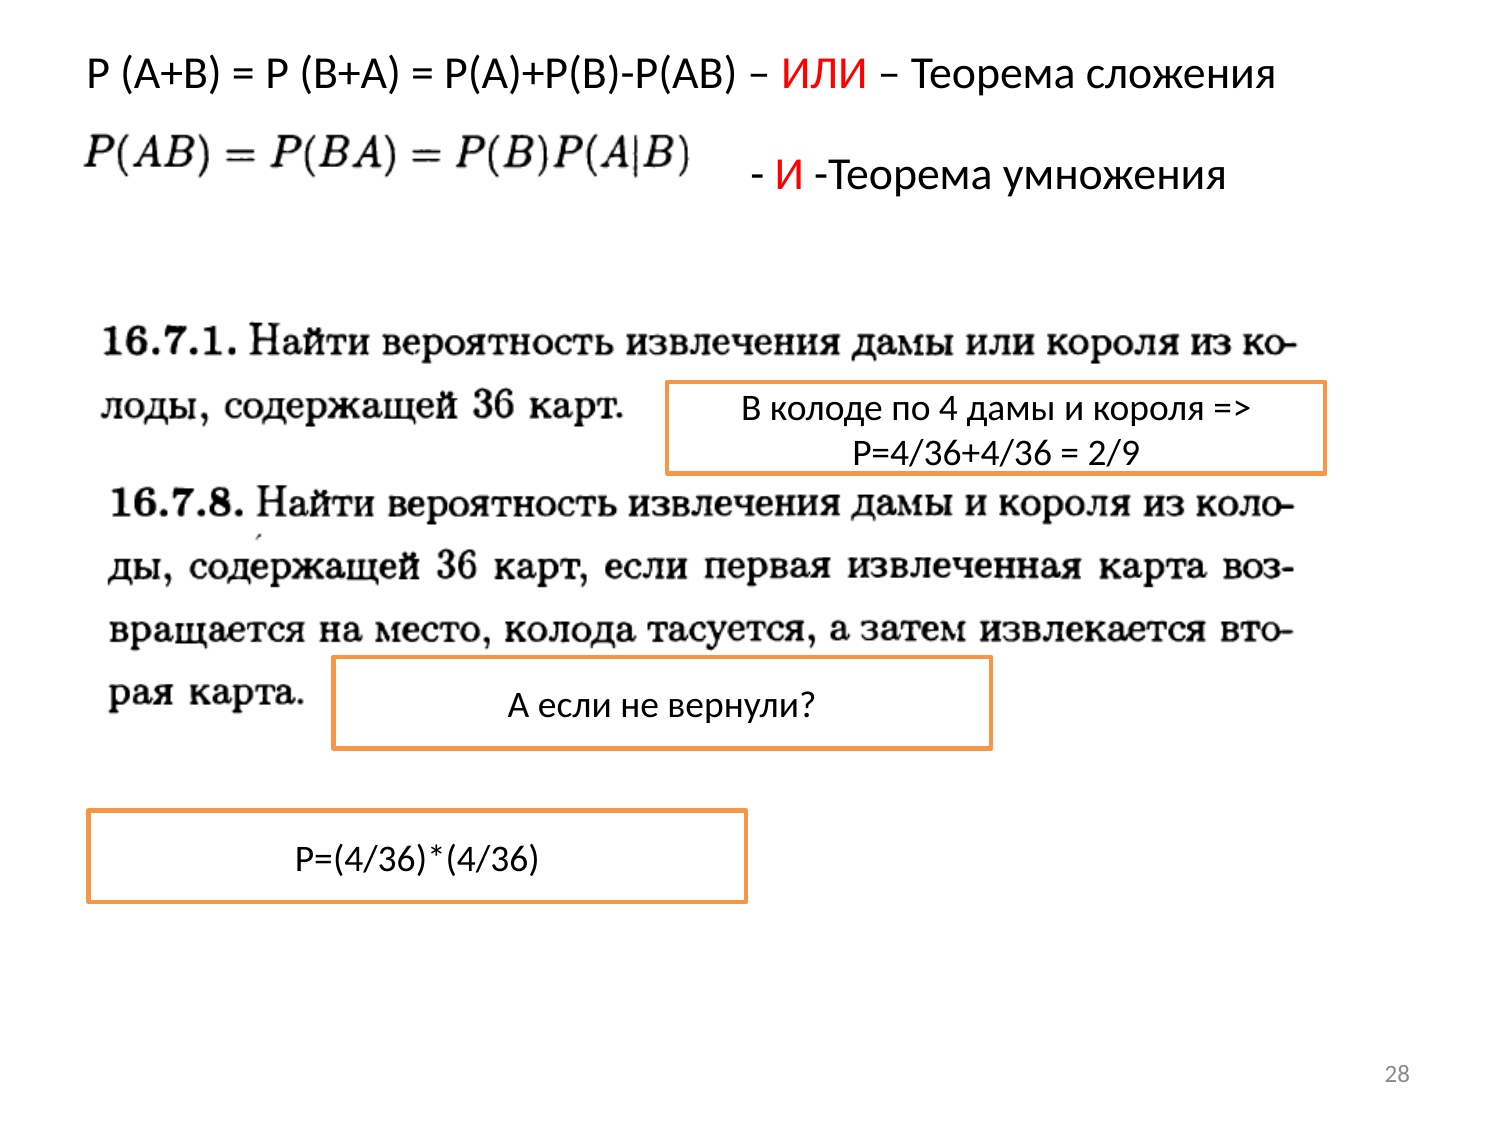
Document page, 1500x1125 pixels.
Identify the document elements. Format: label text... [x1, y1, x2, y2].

picture [76, 113, 691, 194]
title P (A+B) = P (B+A) = P(A)+P(B)-P(AB) – ИЛИ – Теорема сложения - И -Теорема умножения [71, 31, 1422, 220]
text_box P=(4/36)*(4/36) [86, 808, 748, 904]
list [91, 483, 1311, 756]
slide_number 28 [1074, 1042, 1425, 1103]
picture [76, 290, 1326, 474]
